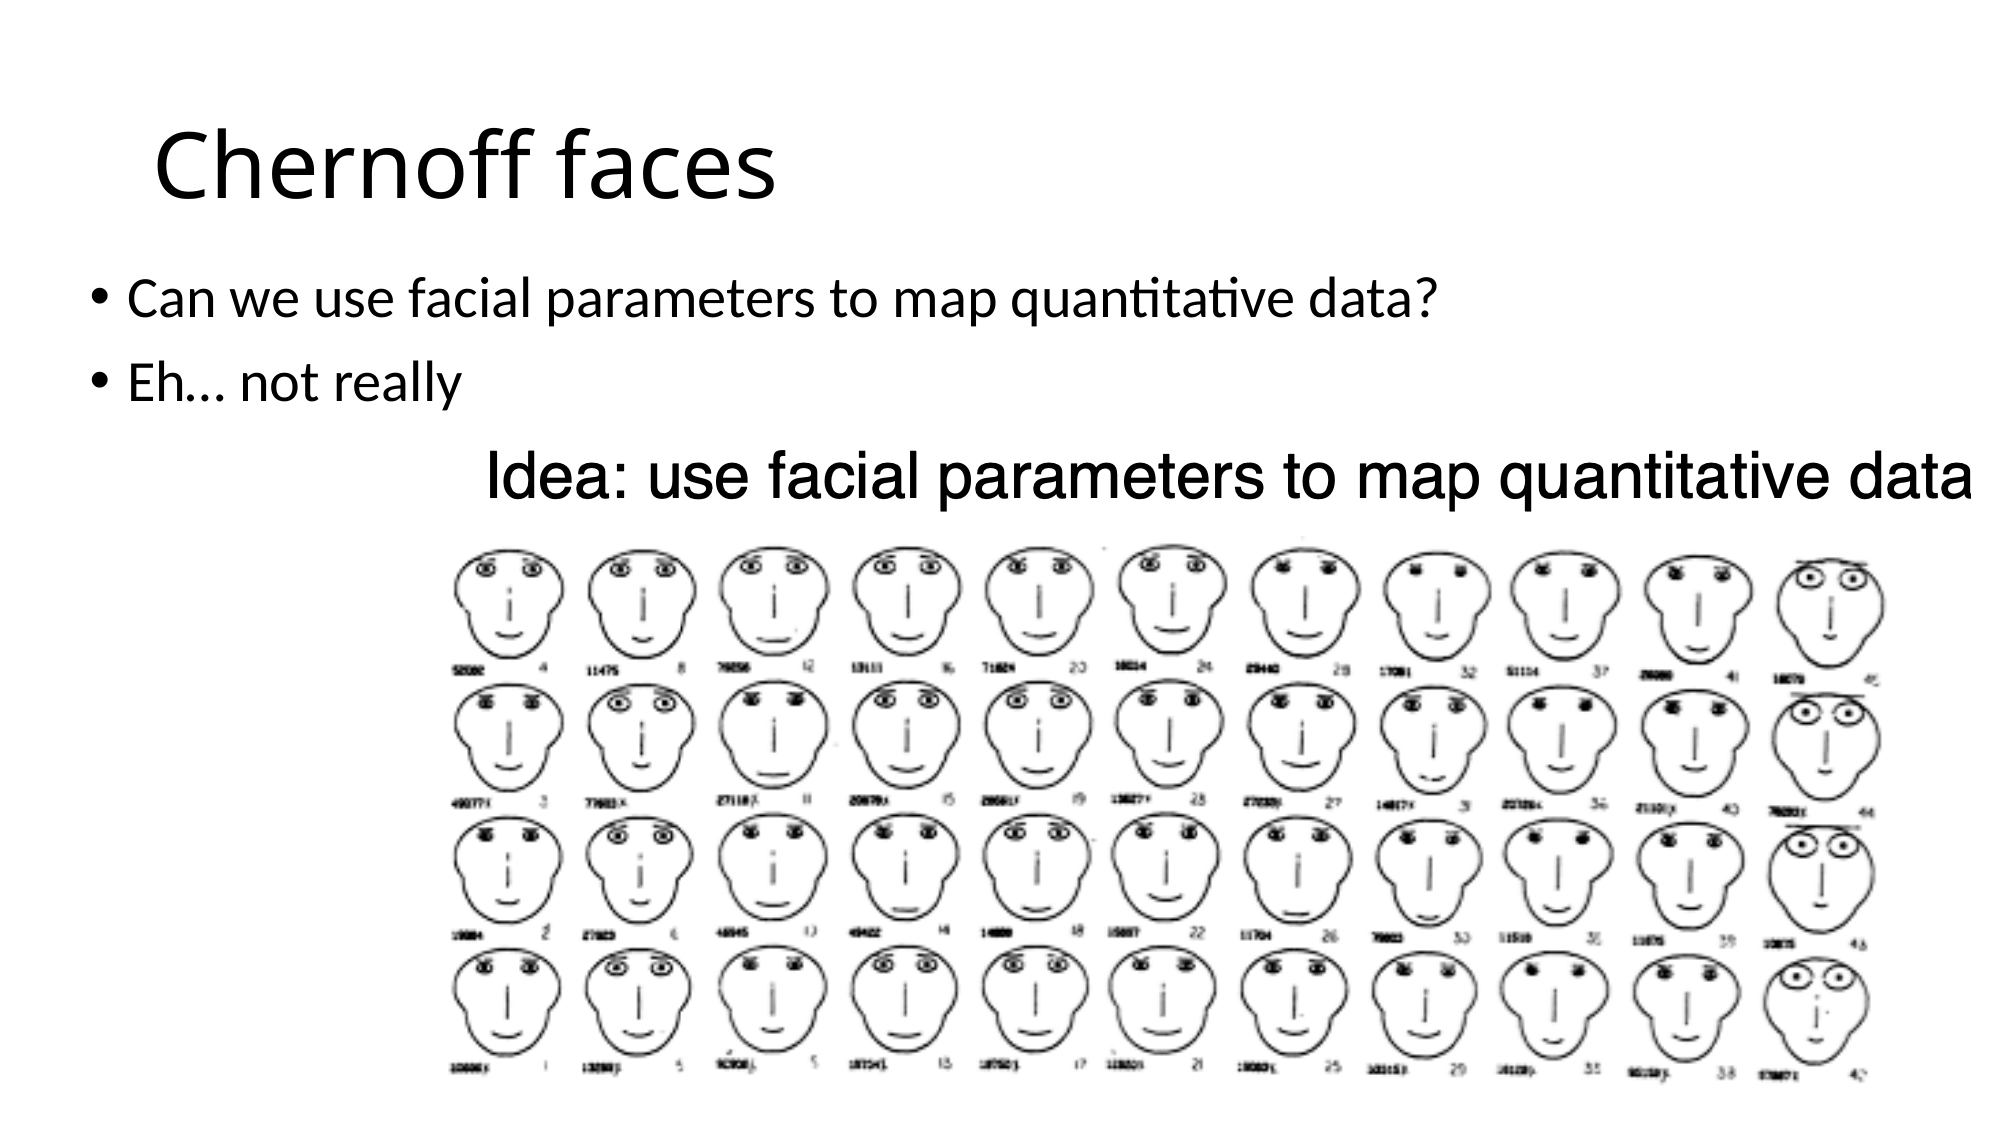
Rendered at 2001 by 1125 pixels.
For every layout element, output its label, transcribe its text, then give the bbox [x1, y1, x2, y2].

picture [423, 422, 1971, 1099]
title Chernoff faces [137, 59, 1863, 278]
list Can we use facial parameters to map quantitative data? Eh… not really [74, 259, 1800, 423]
